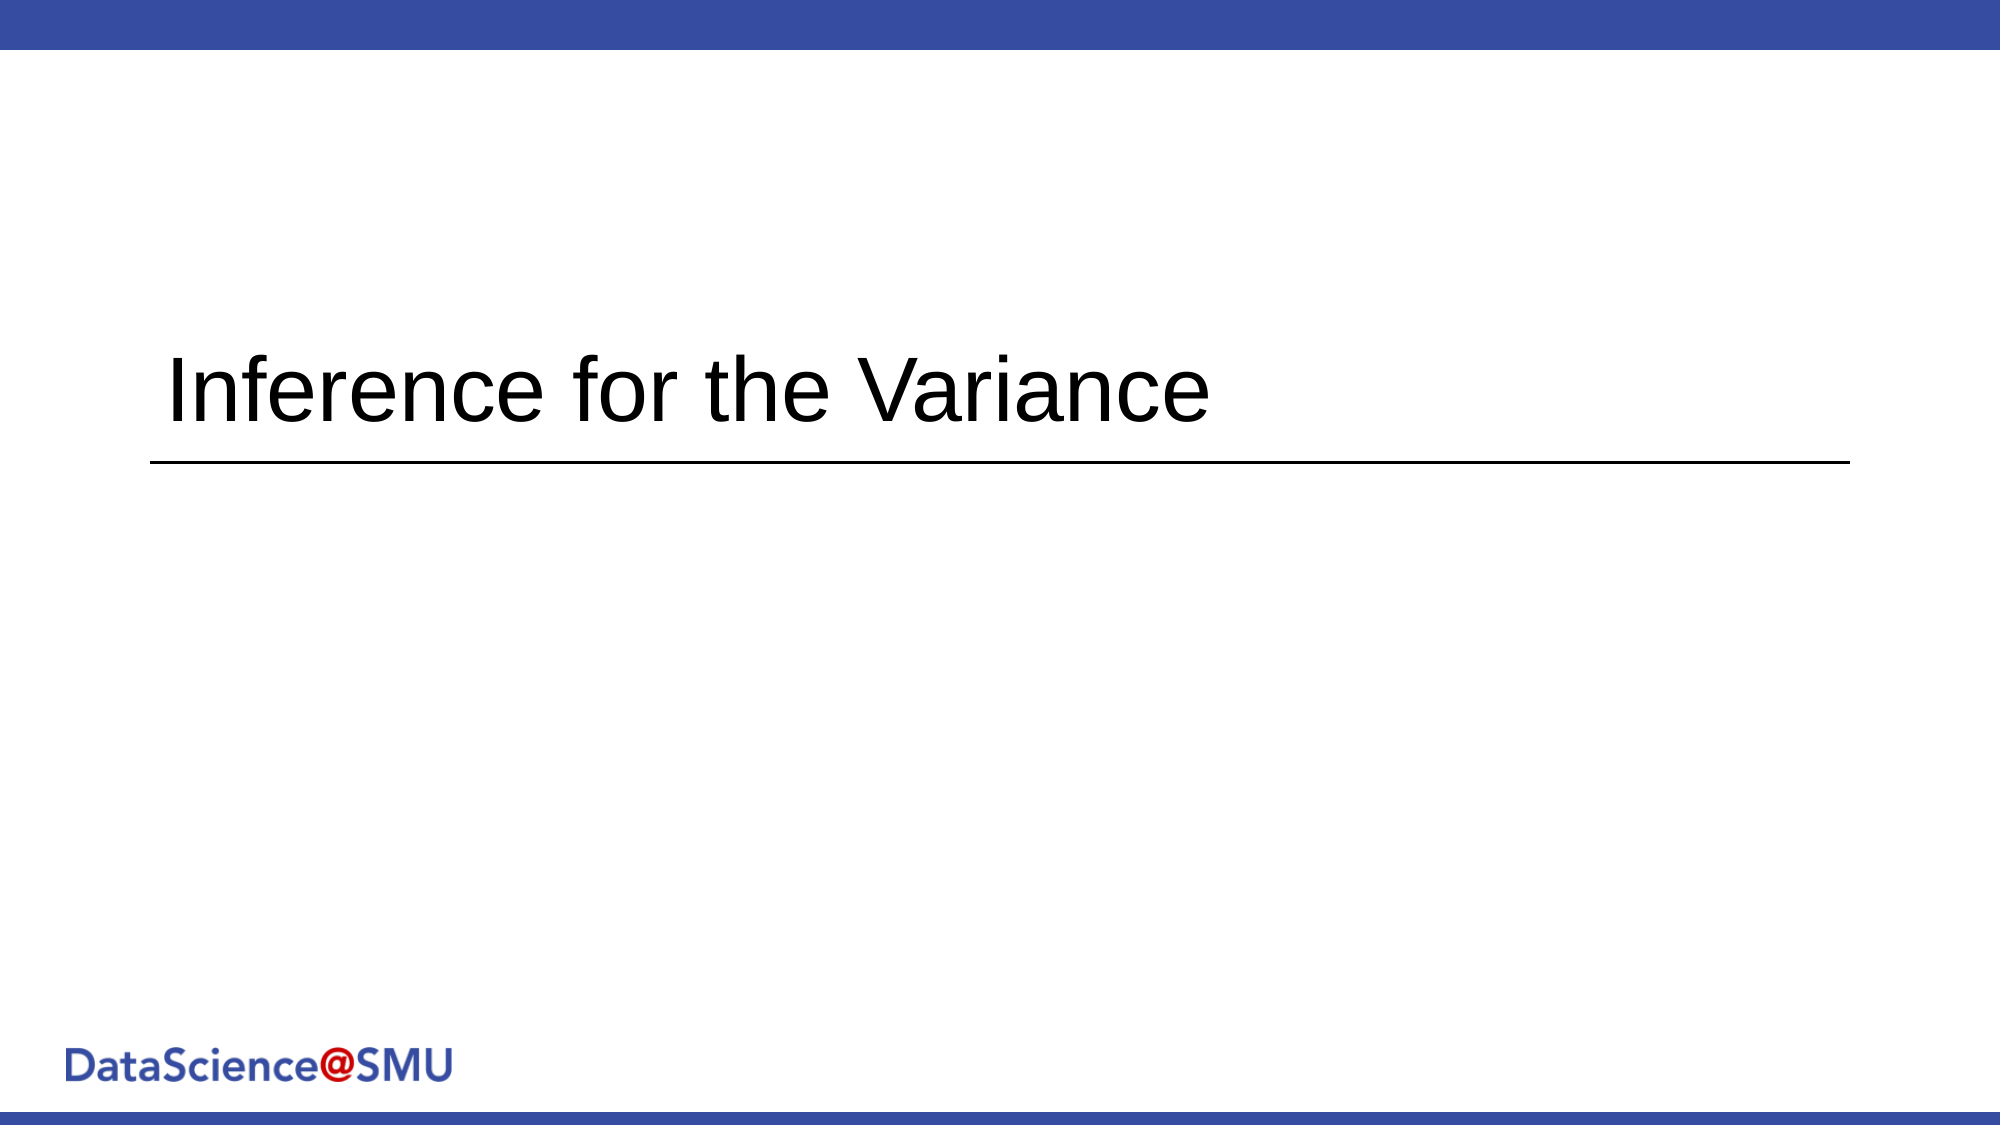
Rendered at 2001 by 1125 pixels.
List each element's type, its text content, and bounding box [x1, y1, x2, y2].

title Inference for the Variance [150, 299, 1850, 448]
picture [66, 1047, 452, 1082]
